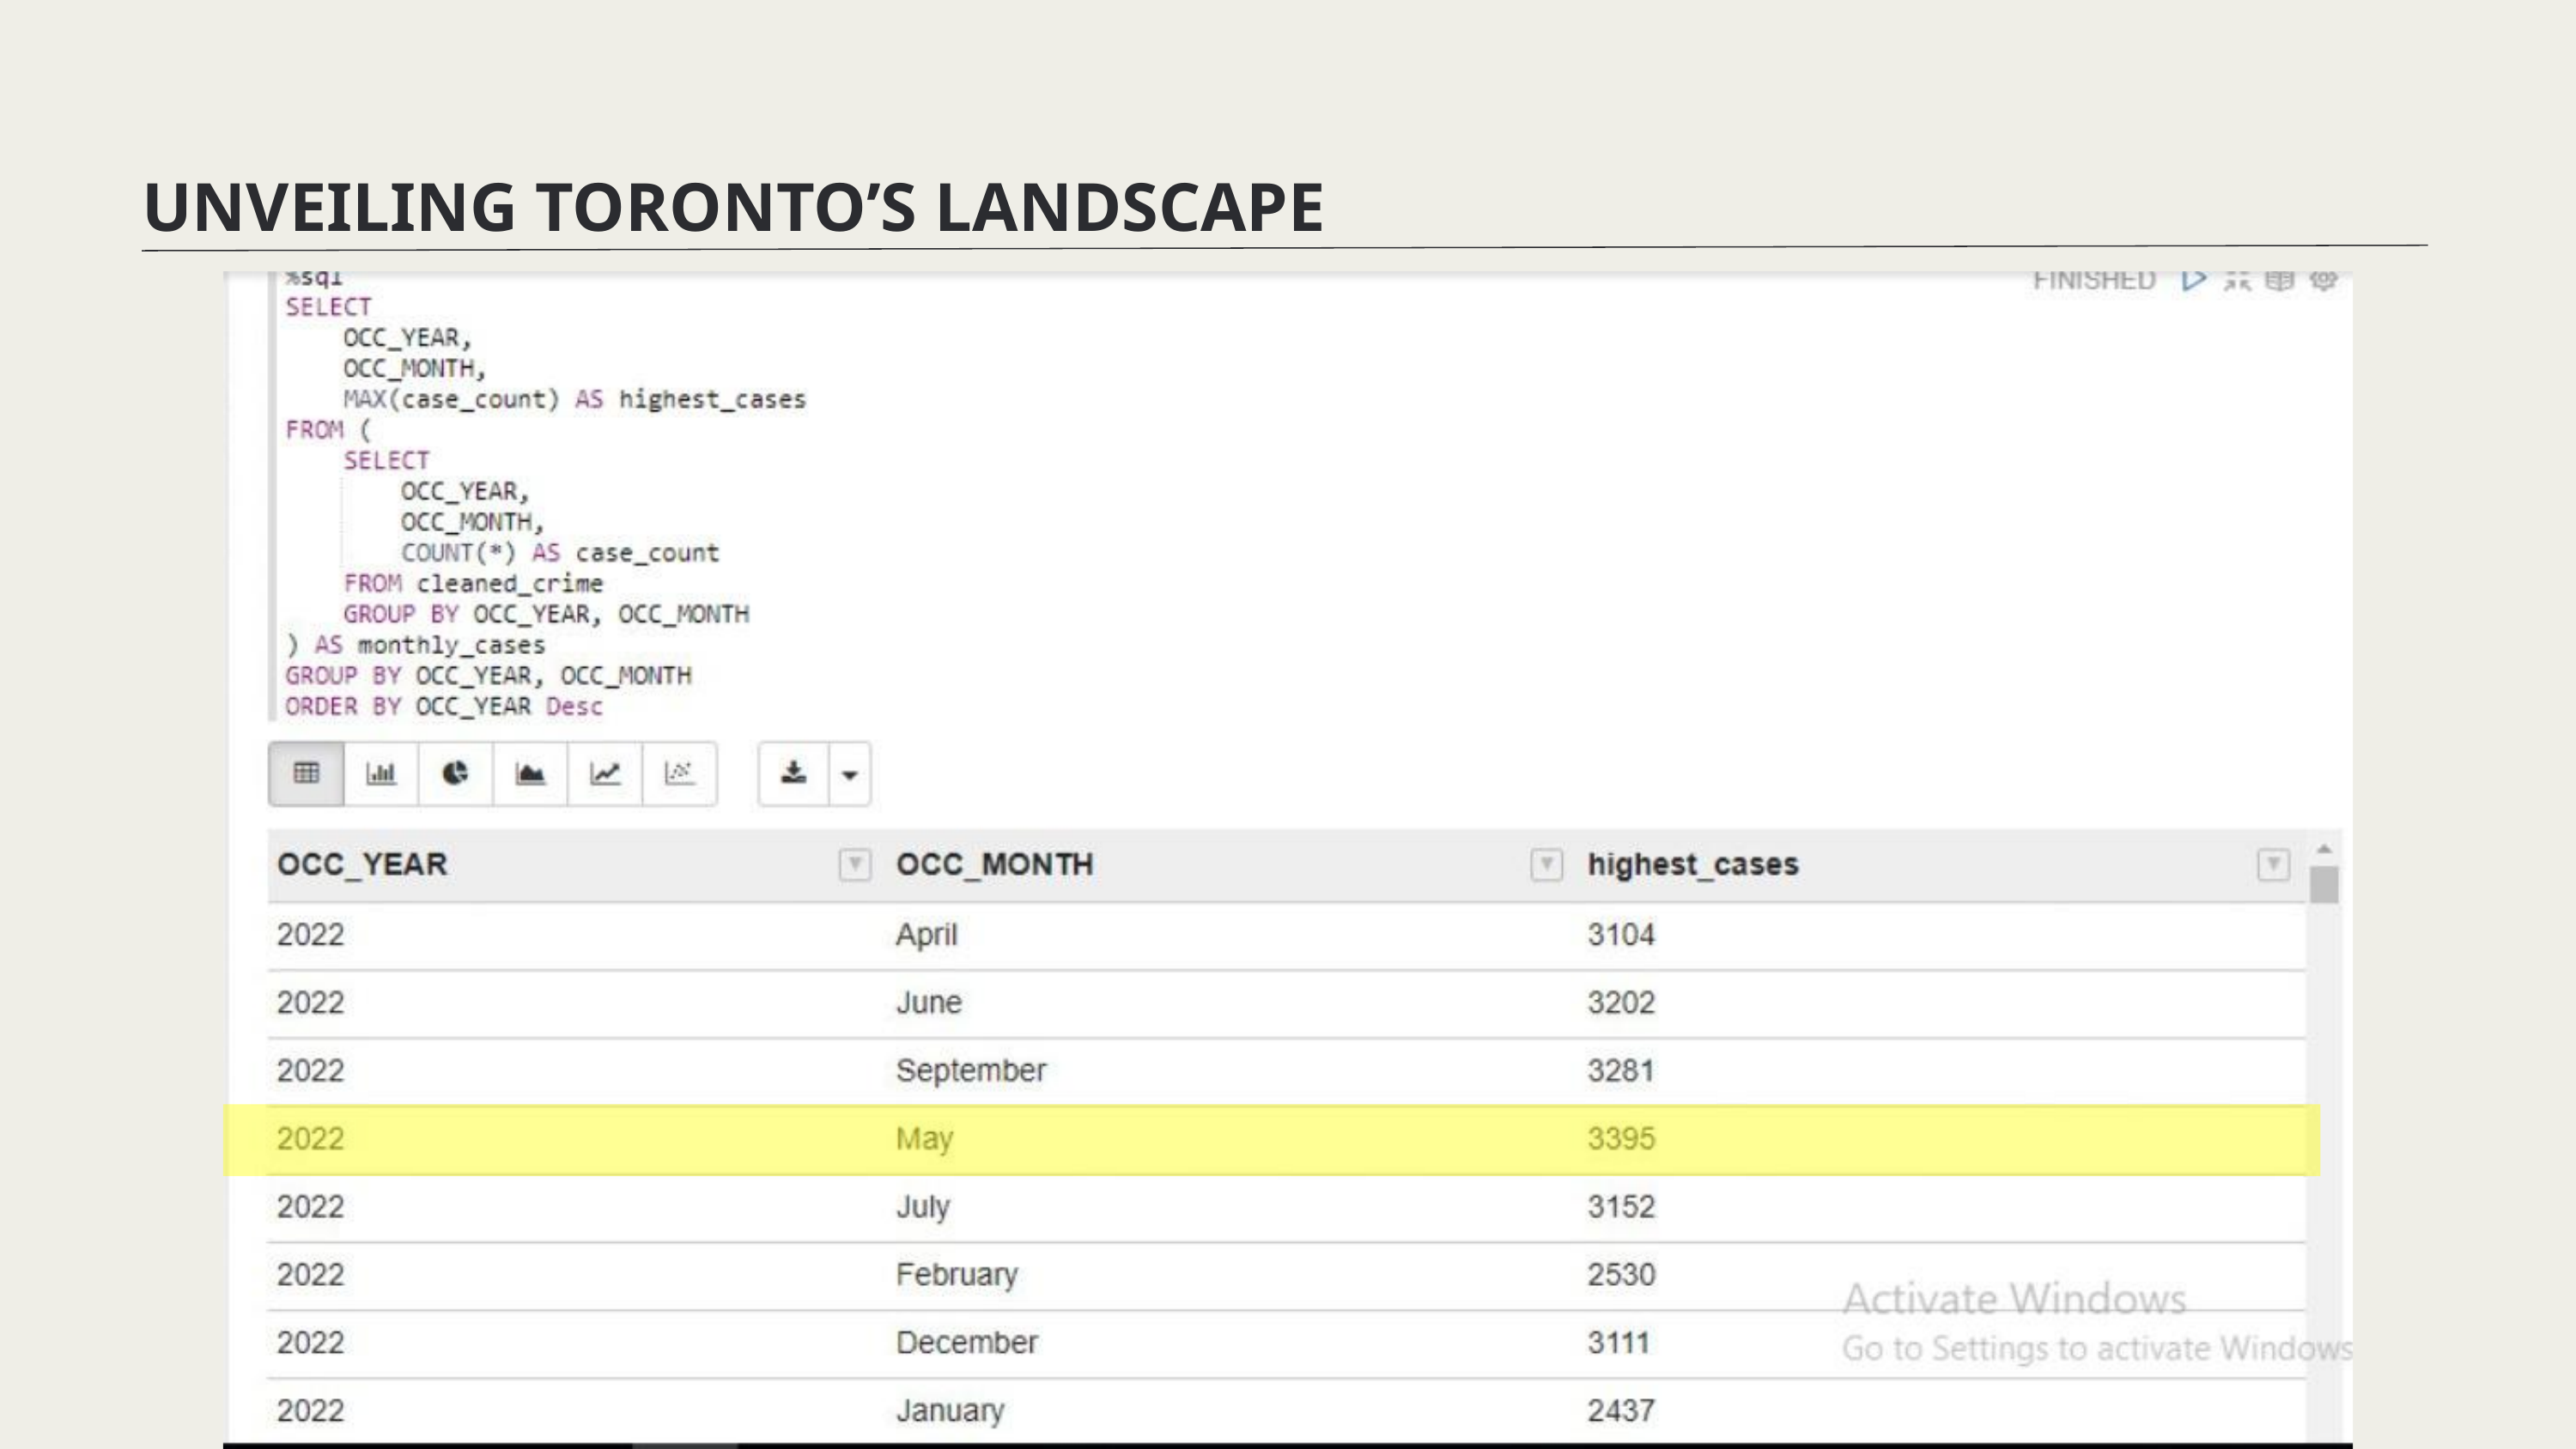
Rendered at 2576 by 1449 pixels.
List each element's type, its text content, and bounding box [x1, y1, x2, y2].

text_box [141, 245, 2428, 252]
text_box UNVEILING TORONTO’S LANDSCAPE [142, 132, 2428, 245]
text_box [222, 271, 2354, 1449]
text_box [222, 1083, 2321, 1177]
